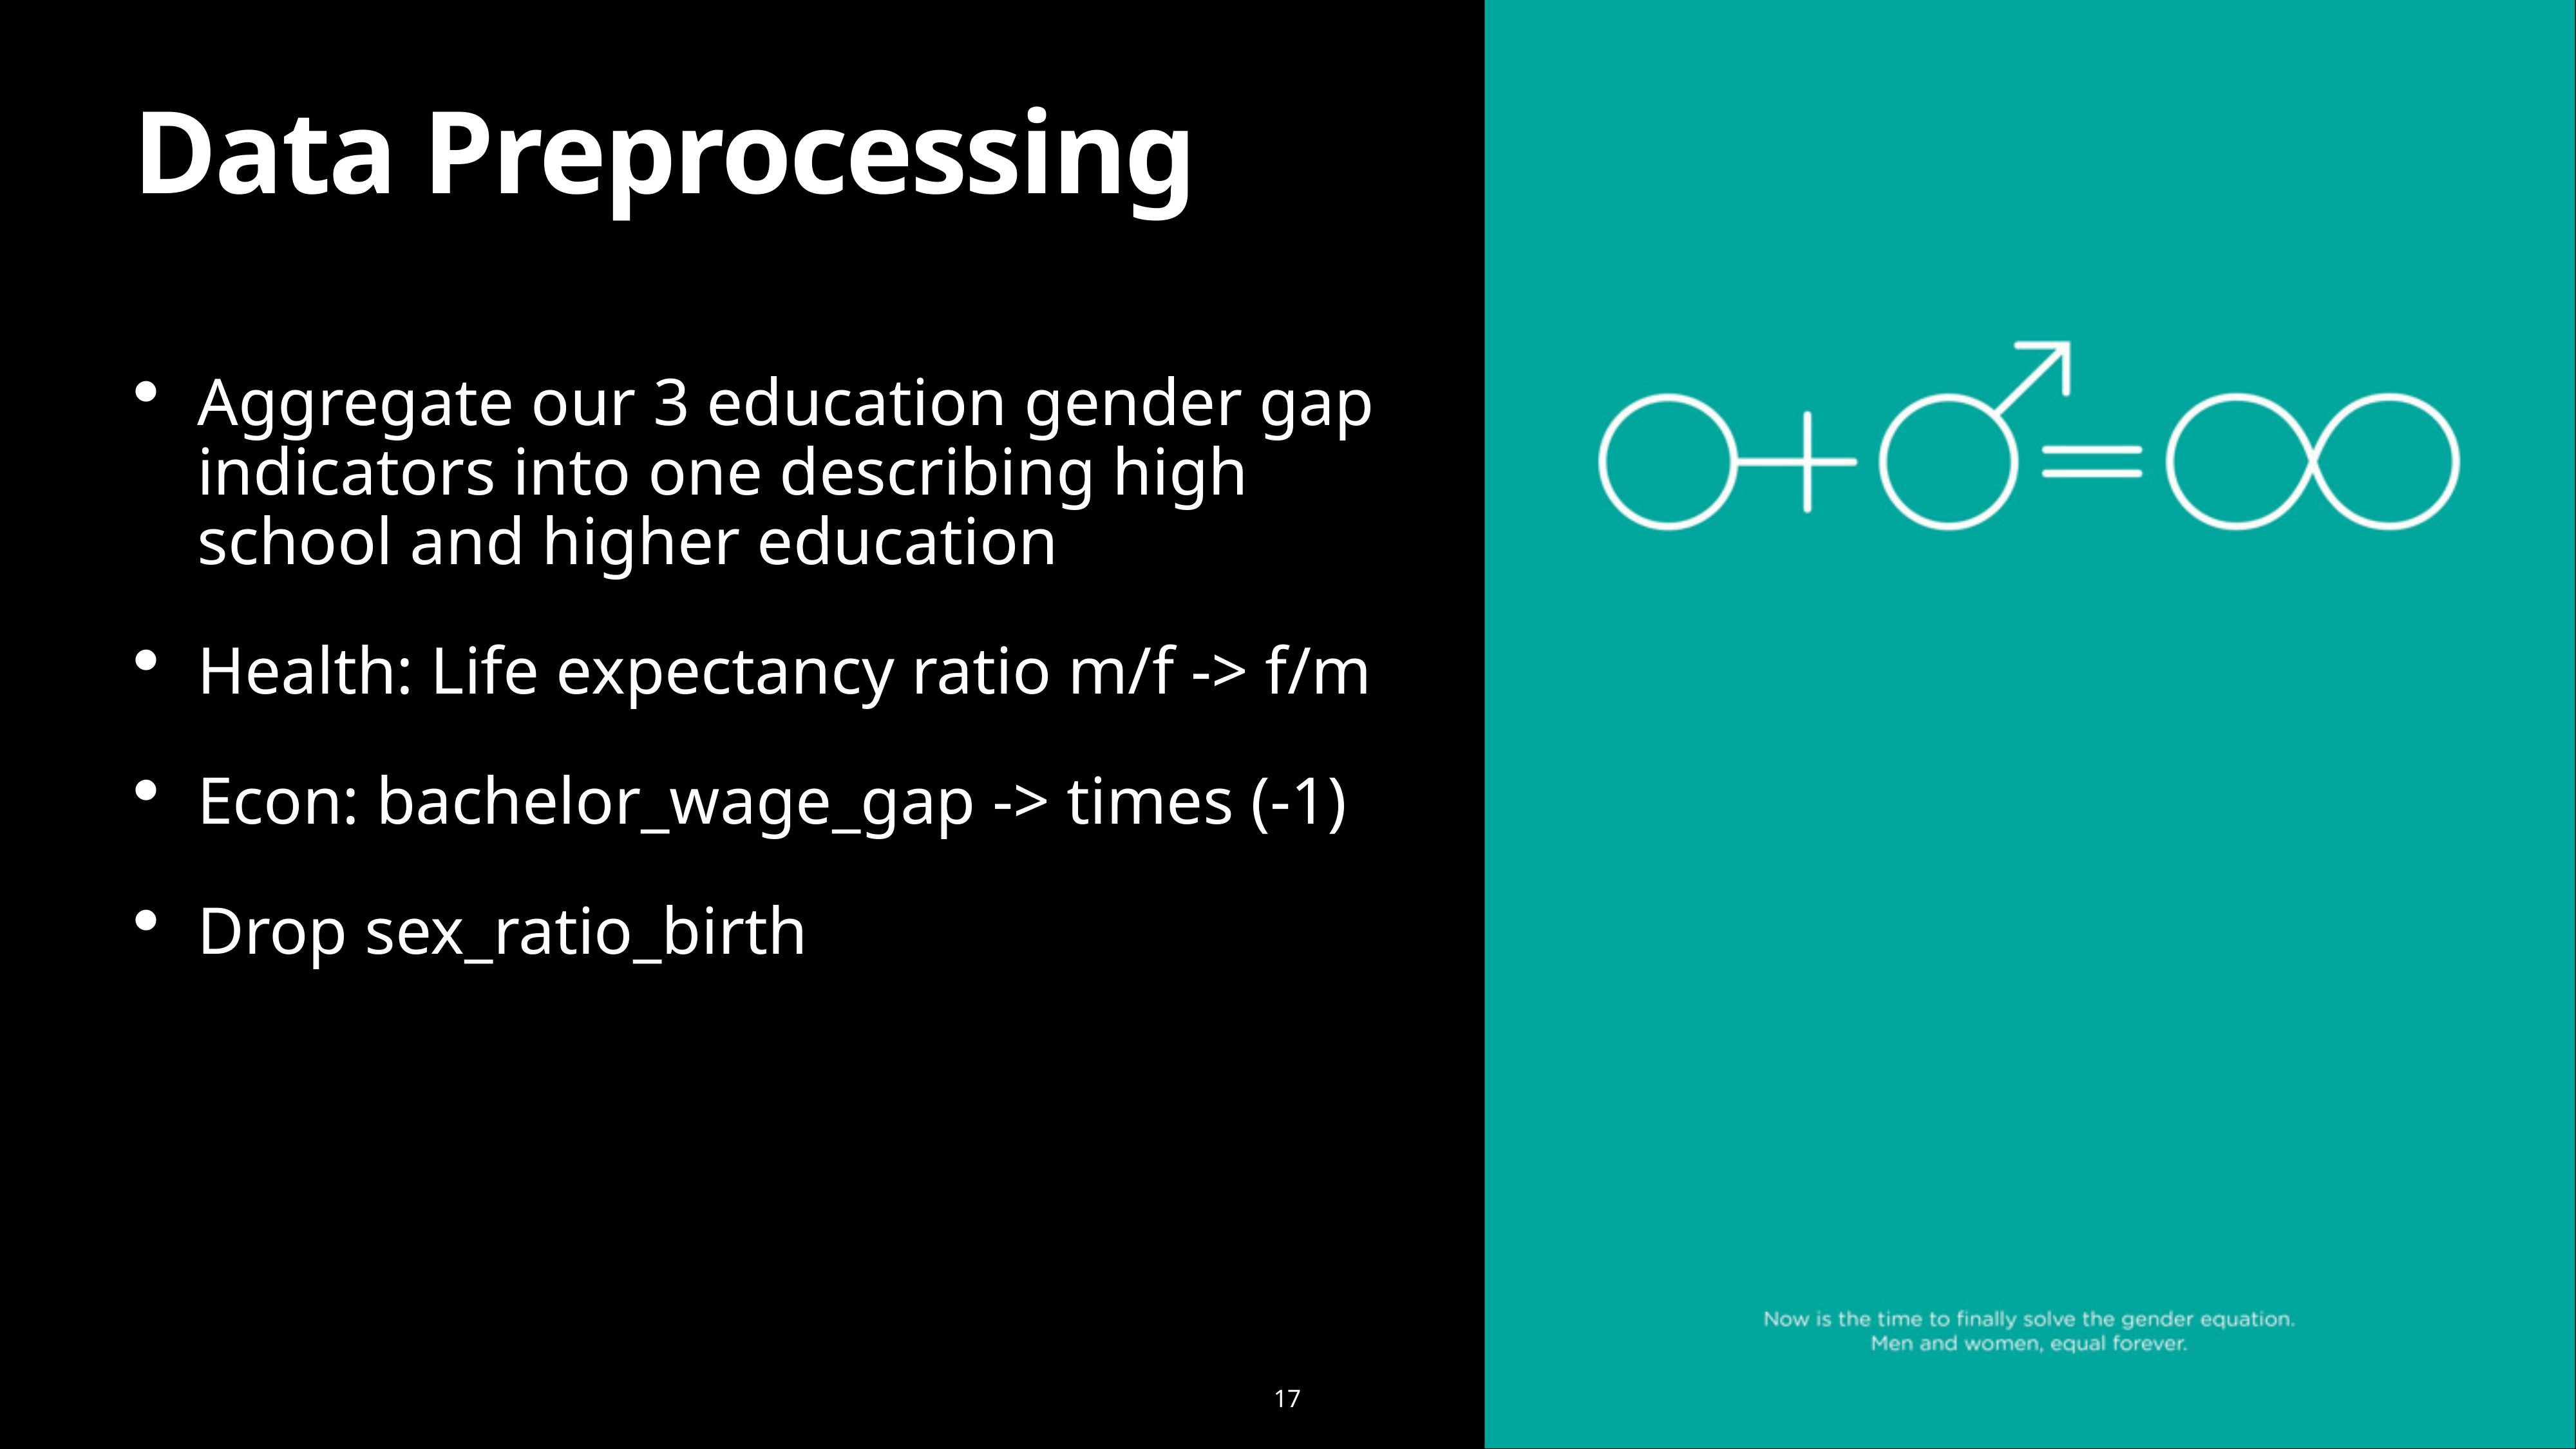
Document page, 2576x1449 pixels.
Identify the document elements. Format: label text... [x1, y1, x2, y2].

list Aggregate our 3 education gender gap indicators into one describing high school and higher education Health: Life expectancy ratio m/f -> f/m Econ: bachelor_wage_gap -> times (-1) Drop sex_ratio_birth [127, 364, 1397, 1237]
title Data Preprocessing [127, 100, 1484, 252]
slide_number 17 [1267, 1381, 1307, 1422]
picture [1484, 0, 2576, 1448]
